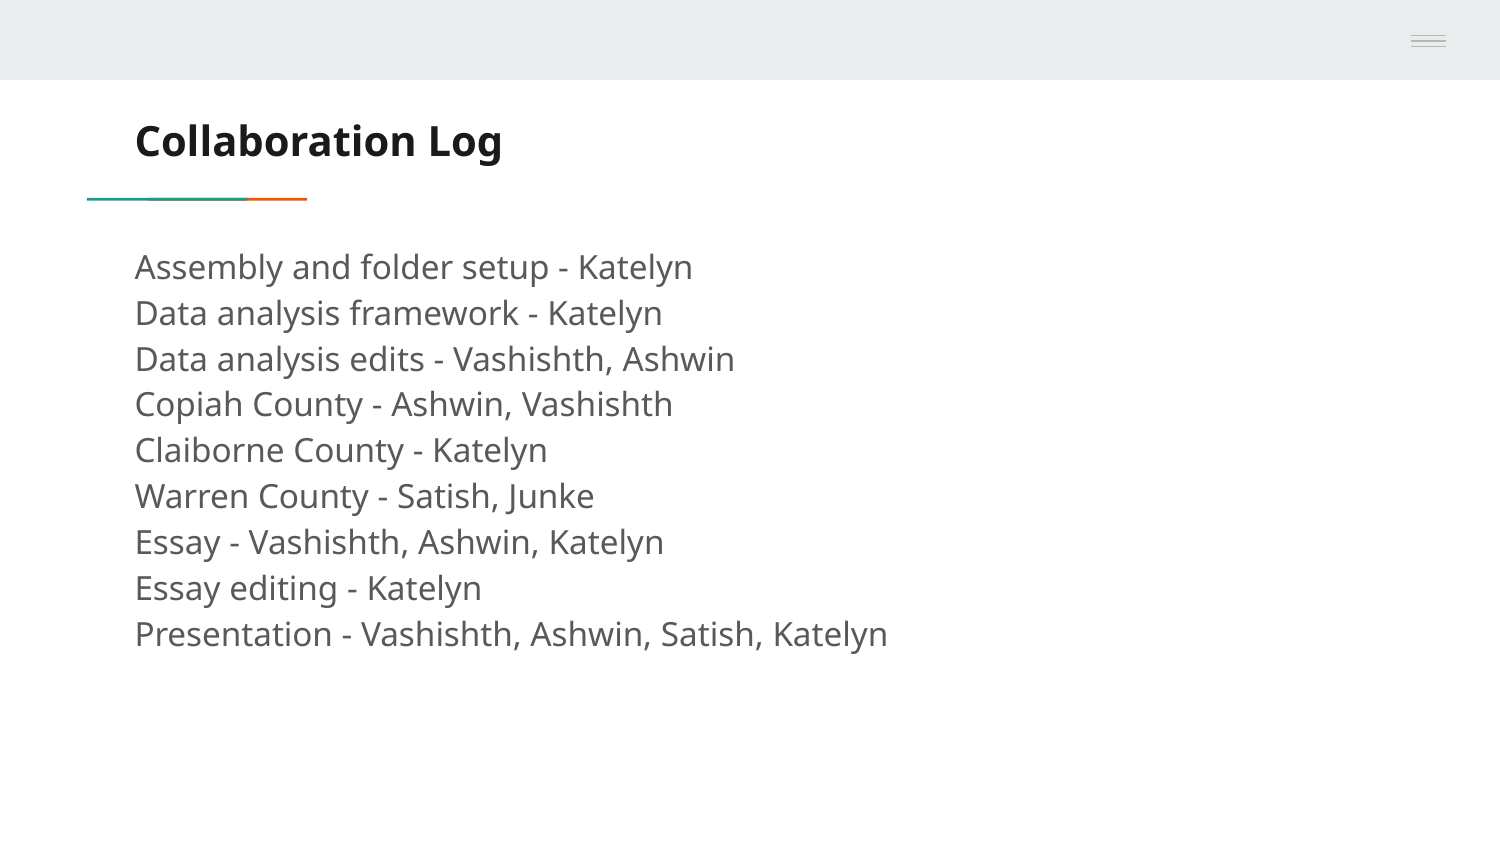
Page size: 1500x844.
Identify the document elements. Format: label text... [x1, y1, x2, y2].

title Collaboration Log [119, 100, 1381, 189]
list Assembly and folder setup - Katelyn Data analysis framework - Katelyn Data analysis edits - Vashishth, Ashwin Copiah County - Ashwin, Vashishth Claiborne County - Katelyn Warren County - Satish, Junke Essay - Vashishth, Ashwin, Katelyn Essay editing - Katelyn Presentation - Vashishth, Ashwin, Satish, Katelyn [119, 225, 1381, 596]
